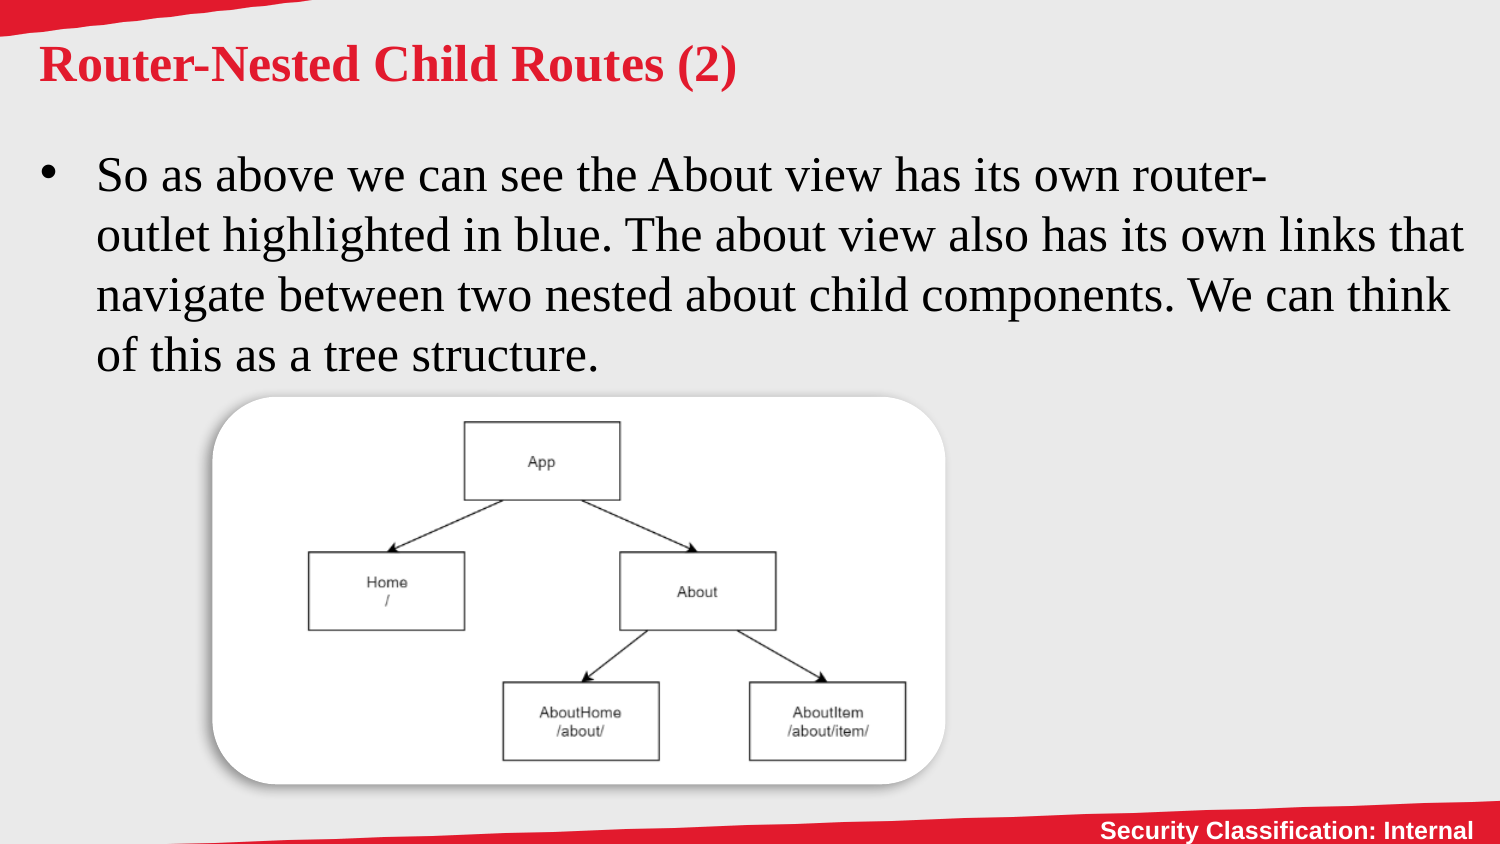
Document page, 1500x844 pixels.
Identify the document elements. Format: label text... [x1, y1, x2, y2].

title Router-Nested Child Routes (2) [24, 21, 1013, 96]
picture [0, 0, 1500, 844]
list So as above we can see the About view has its own router-outlet highlighted in blue. The about view also has its own links that navigate between two nested about child components. We can think of this as a tree structure. [24, 134, 1488, 822]
